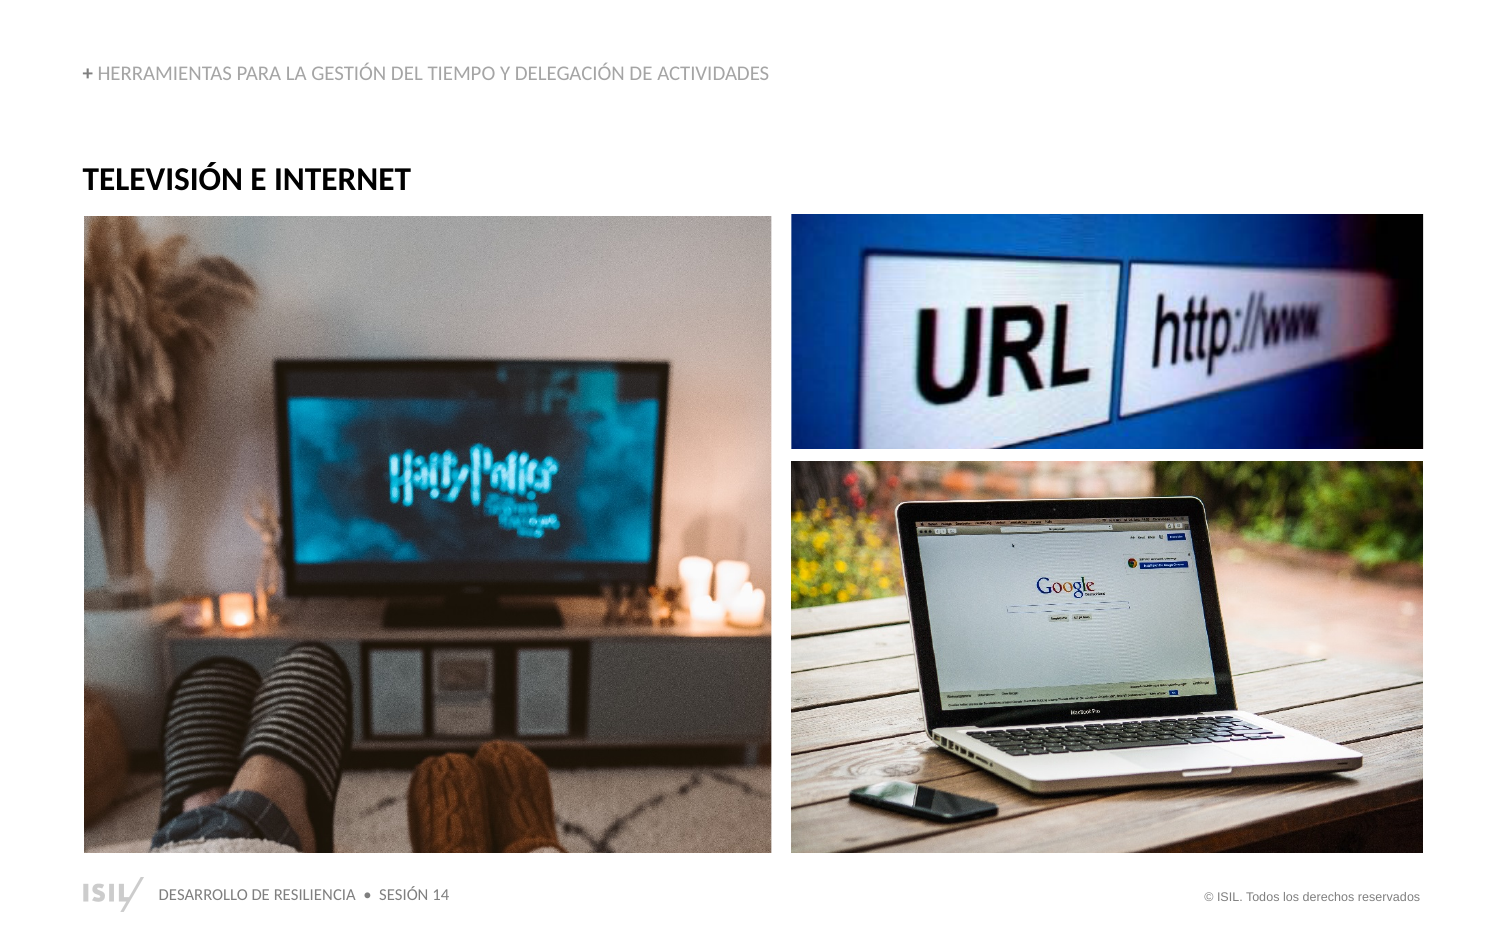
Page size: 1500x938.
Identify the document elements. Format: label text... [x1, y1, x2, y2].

text_box TELEVISIÓN E INTERNET [82, 157, 1253, 198]
picture [791, 214, 1424, 449]
picture [83, 216, 772, 853]
picture [791, 461, 1423, 853]
text_box + HERRAMIENTAS PARA LA GESTIÓN DEL TIEMPO Y DELEGACIÓN DE ACTIVIDADES [82, 61, 800, 85]
